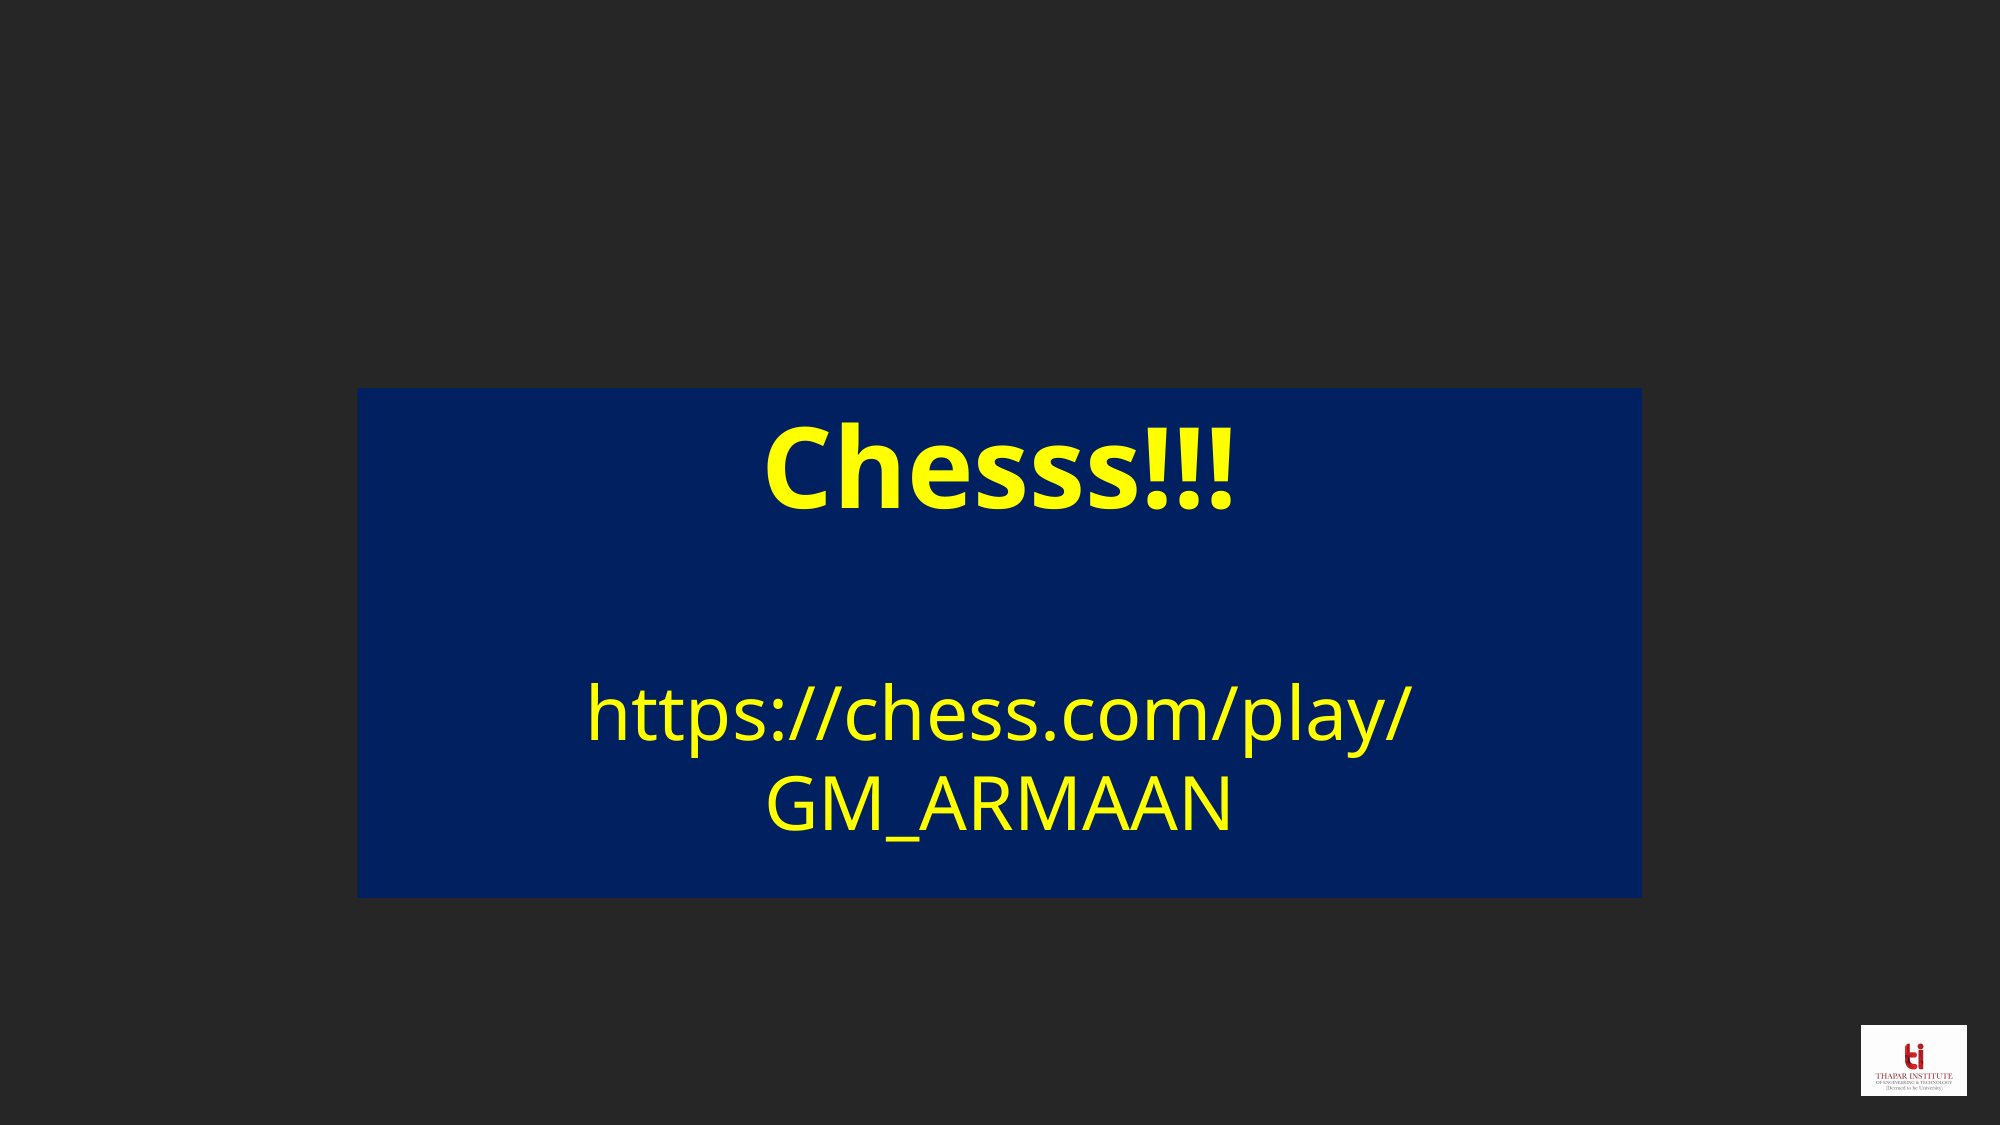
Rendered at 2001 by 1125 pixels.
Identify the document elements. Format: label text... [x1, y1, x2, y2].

picture [1861, 1025, 1967, 1096]
text_box Chesss!!! https://chess.com/play/GM_ARMAAN [357, 388, 1643, 898]
